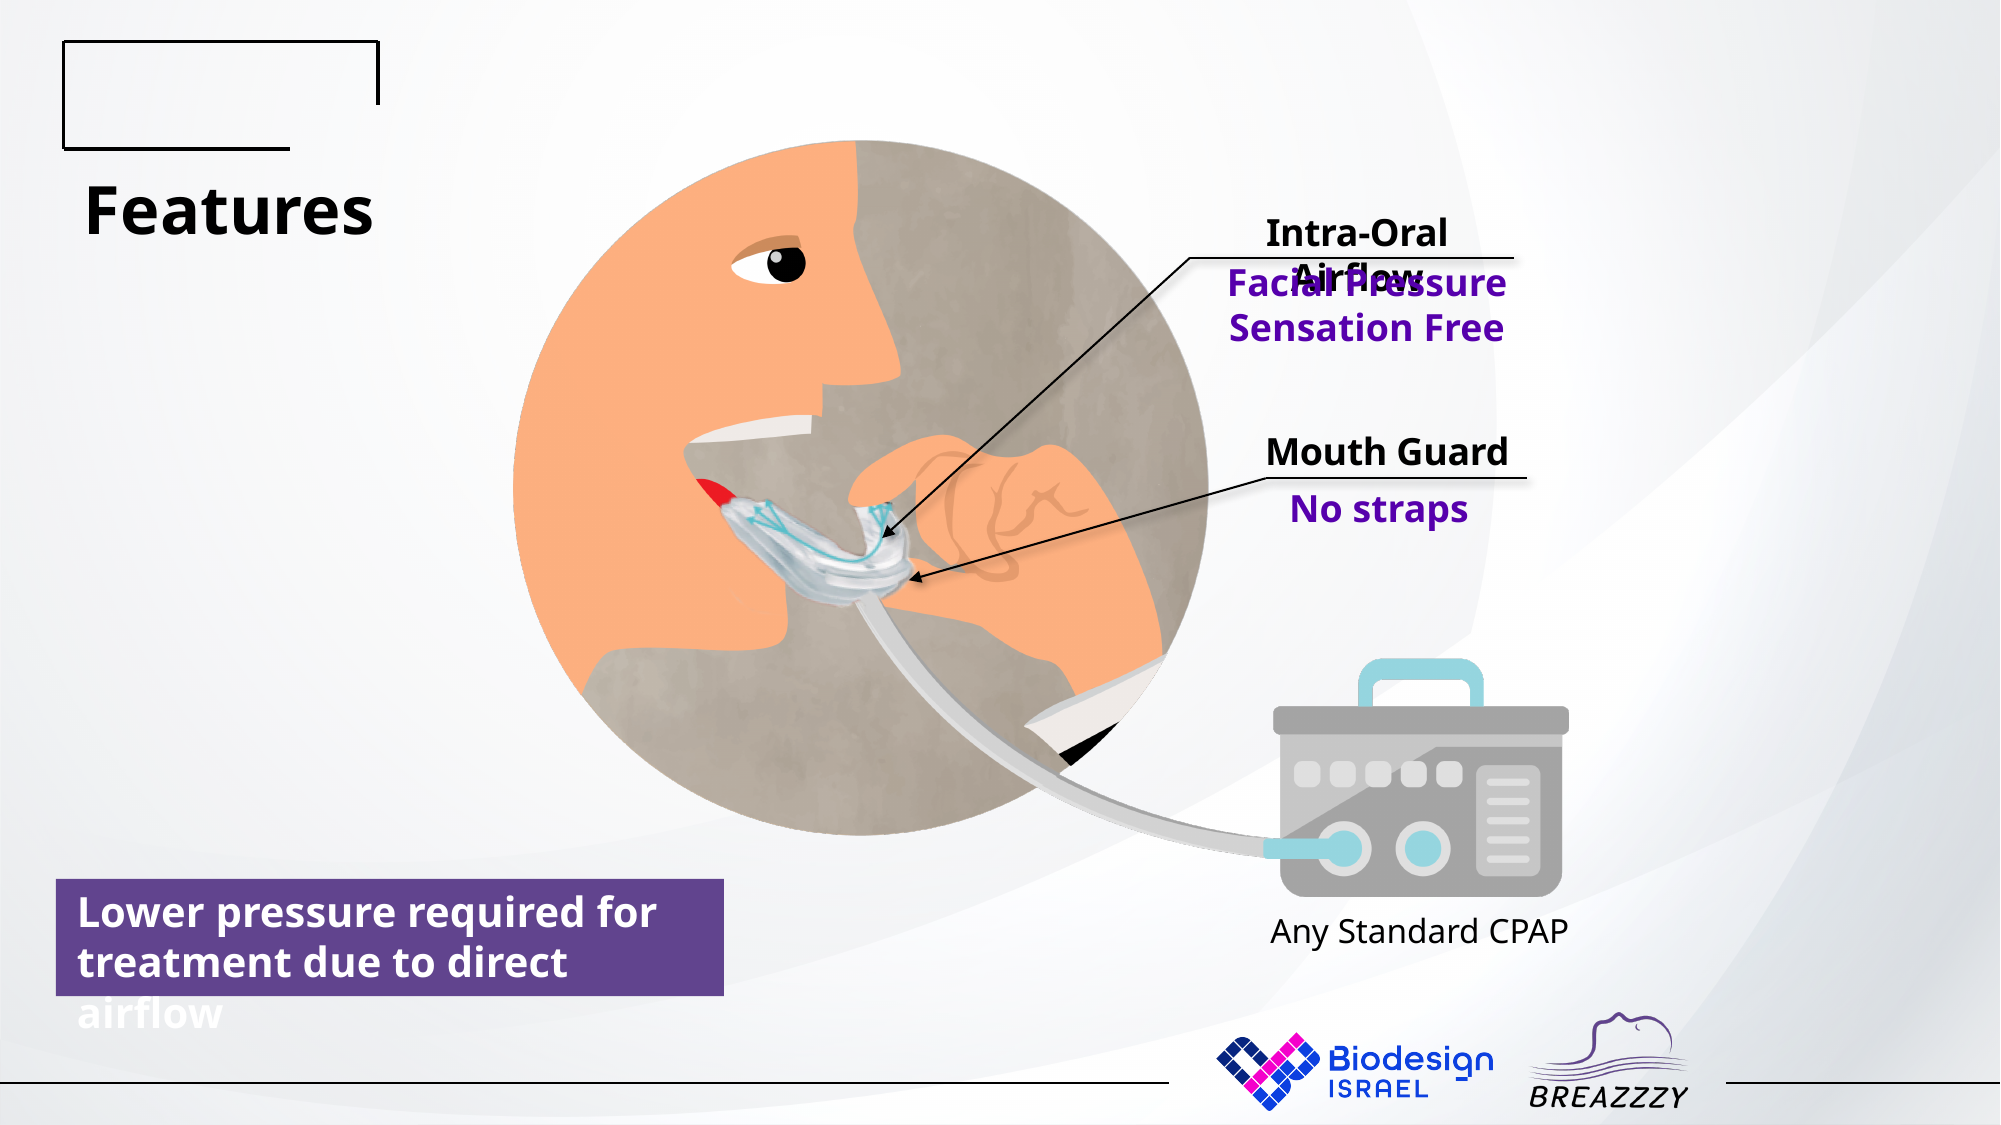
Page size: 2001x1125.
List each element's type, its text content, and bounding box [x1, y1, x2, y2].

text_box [63, 32, 392, 149]
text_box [908, 539, 1527, 581]
picture [513, 140, 1569, 897]
picture [1528, 1012, 1690, 1111]
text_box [882, 201, 1541, 539]
text_box Any Standard CPAP [1251, 902, 1589, 958]
picture [1216, 1032, 1493, 1111]
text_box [55, 878, 724, 997]
